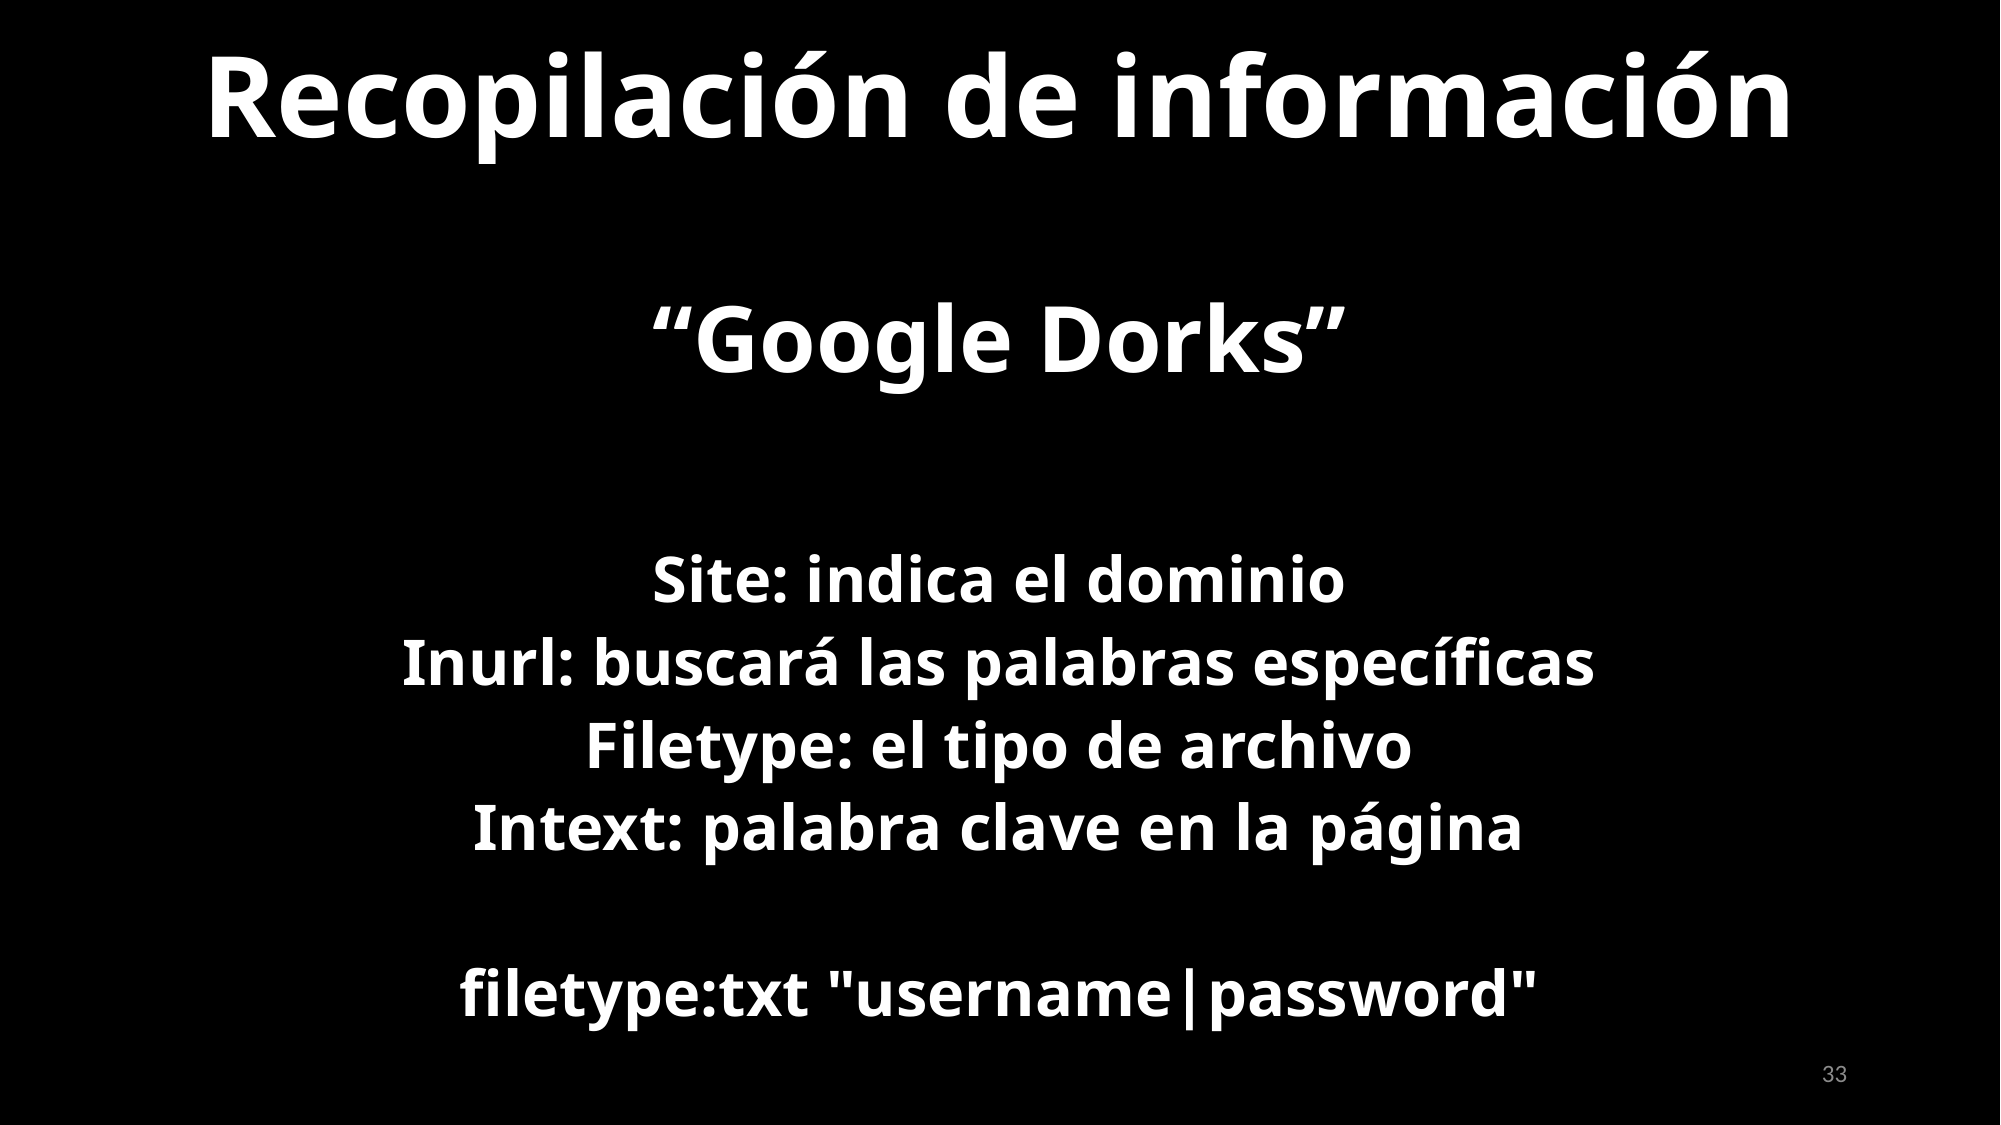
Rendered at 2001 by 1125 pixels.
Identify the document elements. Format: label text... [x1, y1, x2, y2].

text_box Recopilación de información [0, 17, 2000, 167]
slide_number 33 [1412, 1043, 1863, 1103]
text_box Site: indica el dominio Inurl: buscará las palabras específicas Filetype: el tipo de archivo Intext: palabra clave en la página filetype:txt "username|password" [137, 450, 1863, 1043]
list “Google Dorks” [137, 154, 1863, 450]
